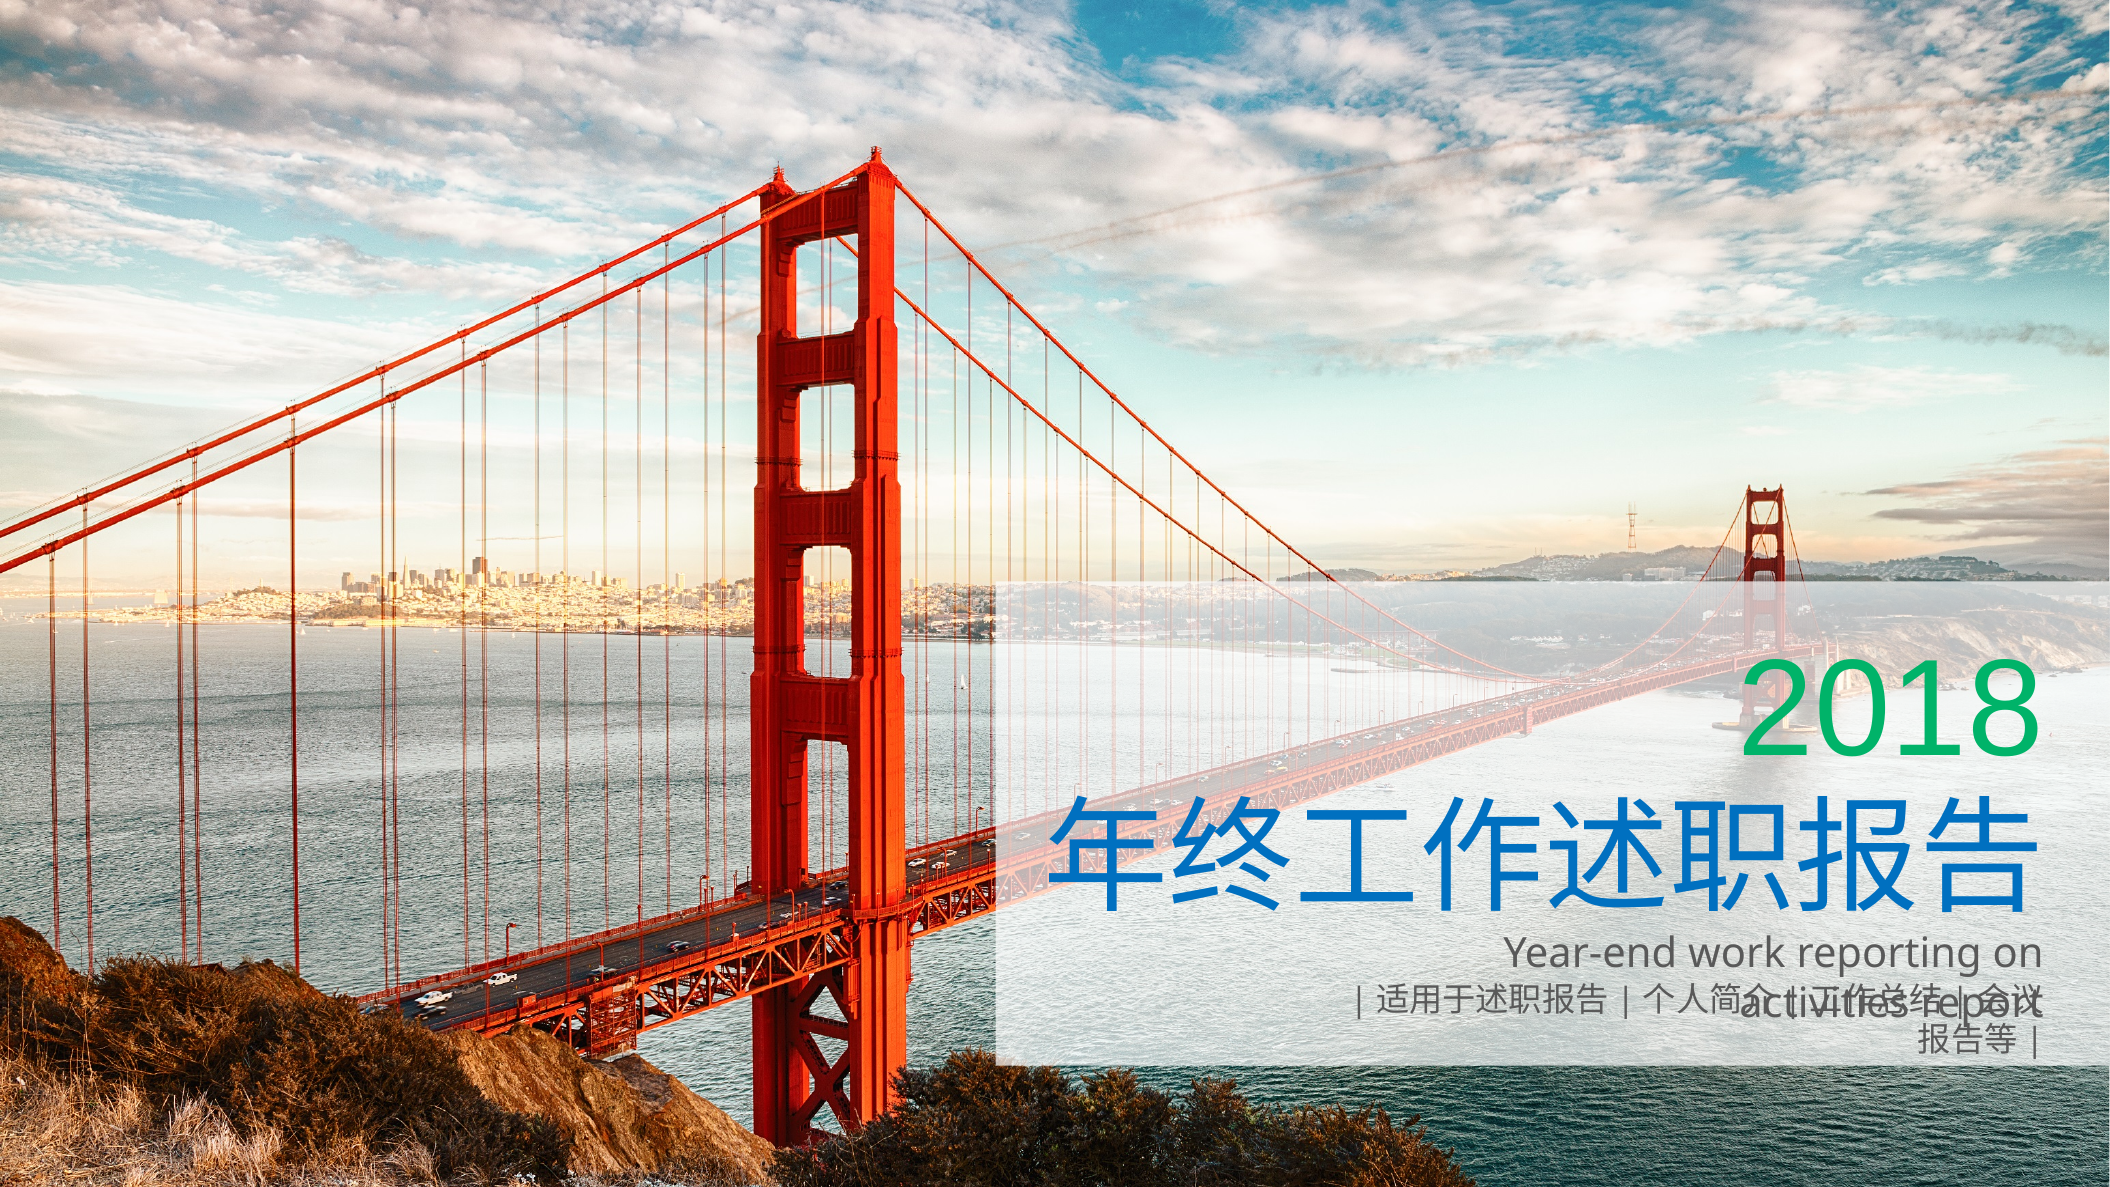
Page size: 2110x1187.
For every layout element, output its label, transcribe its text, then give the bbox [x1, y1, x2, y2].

text_box |适用于述职报告|个人简介|工作总结|会议报告等| [1308, 970, 2059, 1066]
text_box [0, 0, 2110, 1187]
text_box [995, 580, 2110, 1067]
text_box 2018 [1692, 610, 2059, 769]
text_box Year-end work reporting on activities report [1395, 934, 2059, 970]
text_box 年终工作述职报告 [995, 769, 2059, 934]
